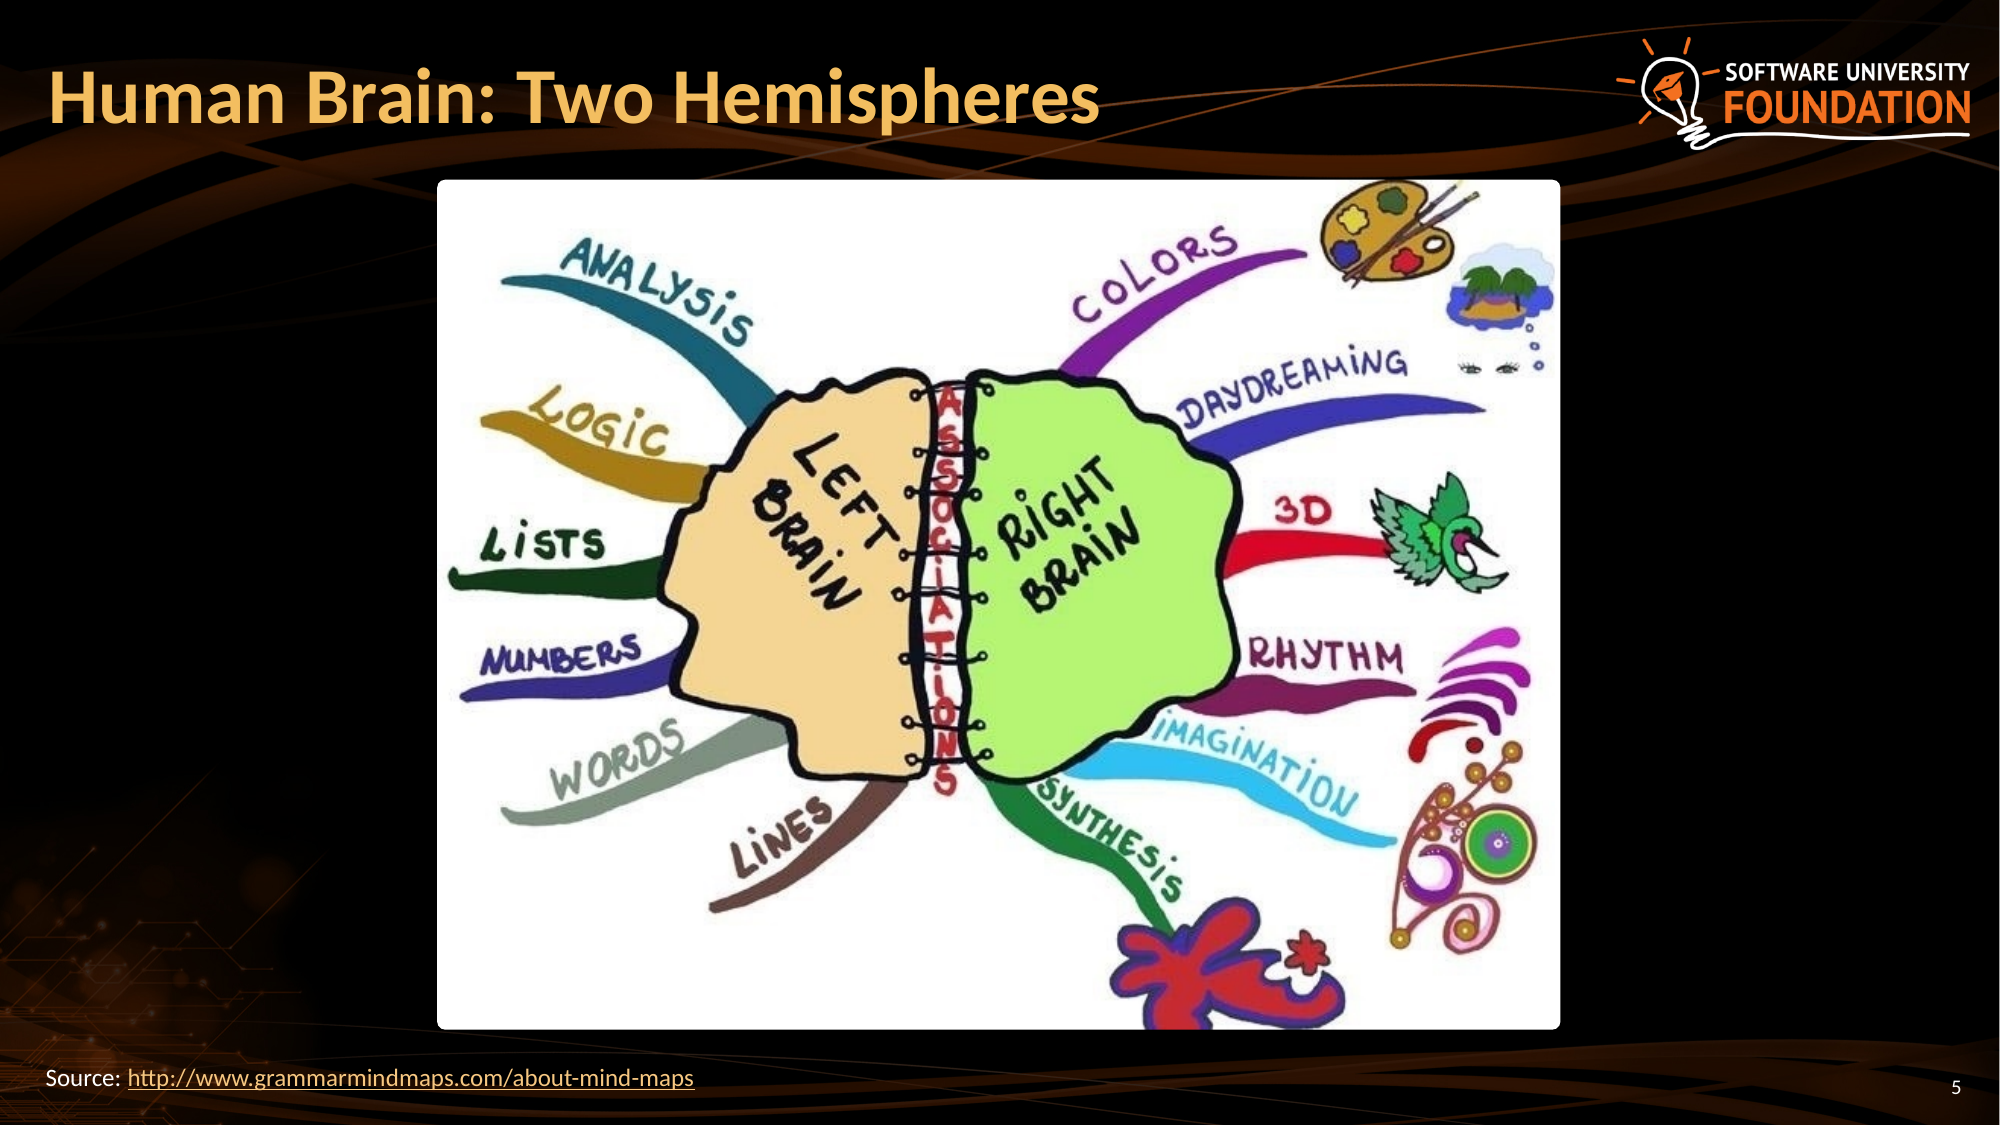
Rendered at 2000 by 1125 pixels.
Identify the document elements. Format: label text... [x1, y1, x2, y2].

text_box Source: http://www.grammarmindmaps.com/about-mind-maps [30, 1054, 841, 1100]
title Human Brain: Two Hemispheres [30, 6, 1602, 189]
picture [0, 0, 2000, 1125]
slide_number 5 [1897, 1070, 1968, 1103]
